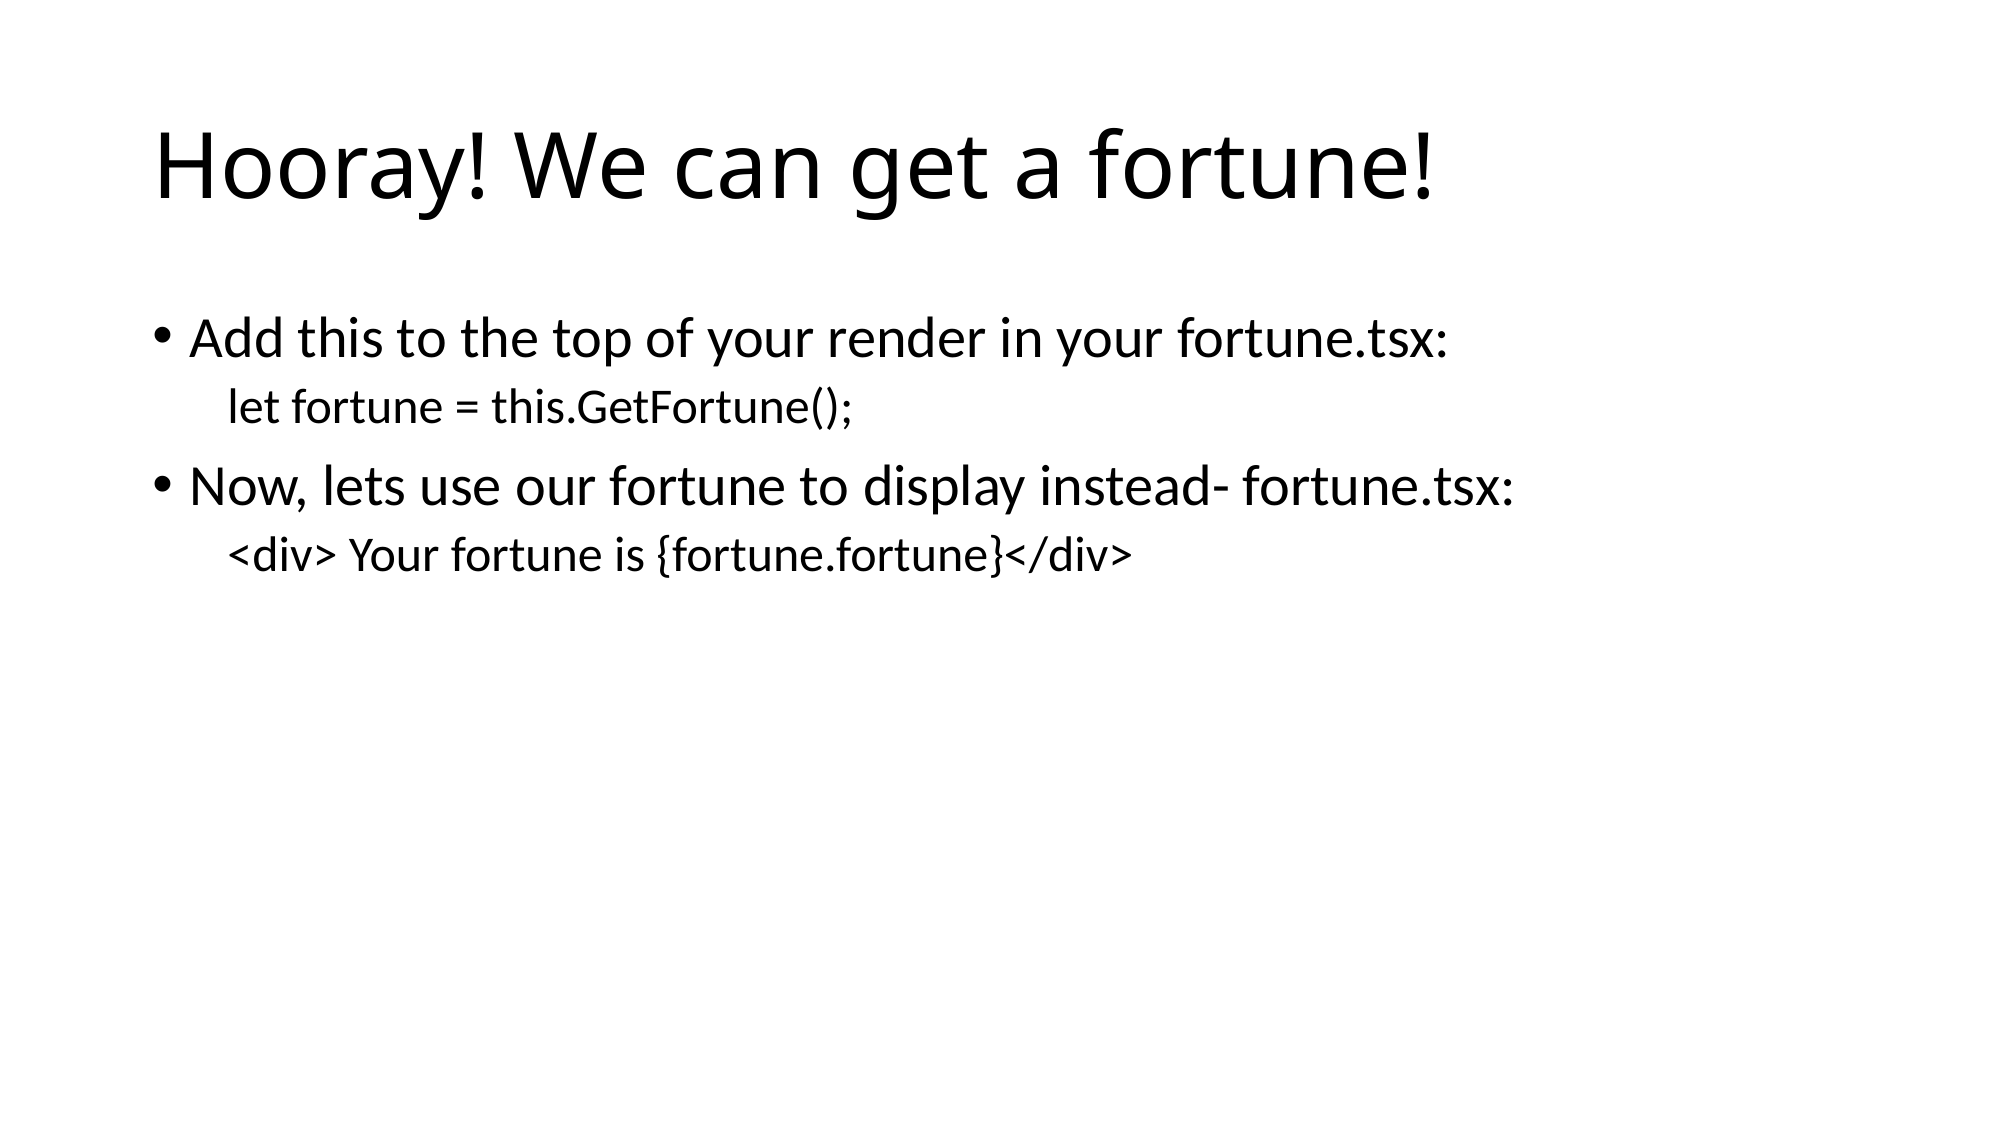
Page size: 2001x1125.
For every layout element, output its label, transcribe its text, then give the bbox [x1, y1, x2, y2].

title Hooray! We can get a fortune! [137, 59, 1863, 278]
list Add this to the top of your render in your fortune.tsx: let fortune = this.GetFortune(); Now, lets use our fortune to display instead- fortune.tsx: <div> Your fortune is {fortune.fortune}</div> [137, 299, 1863, 1014]
